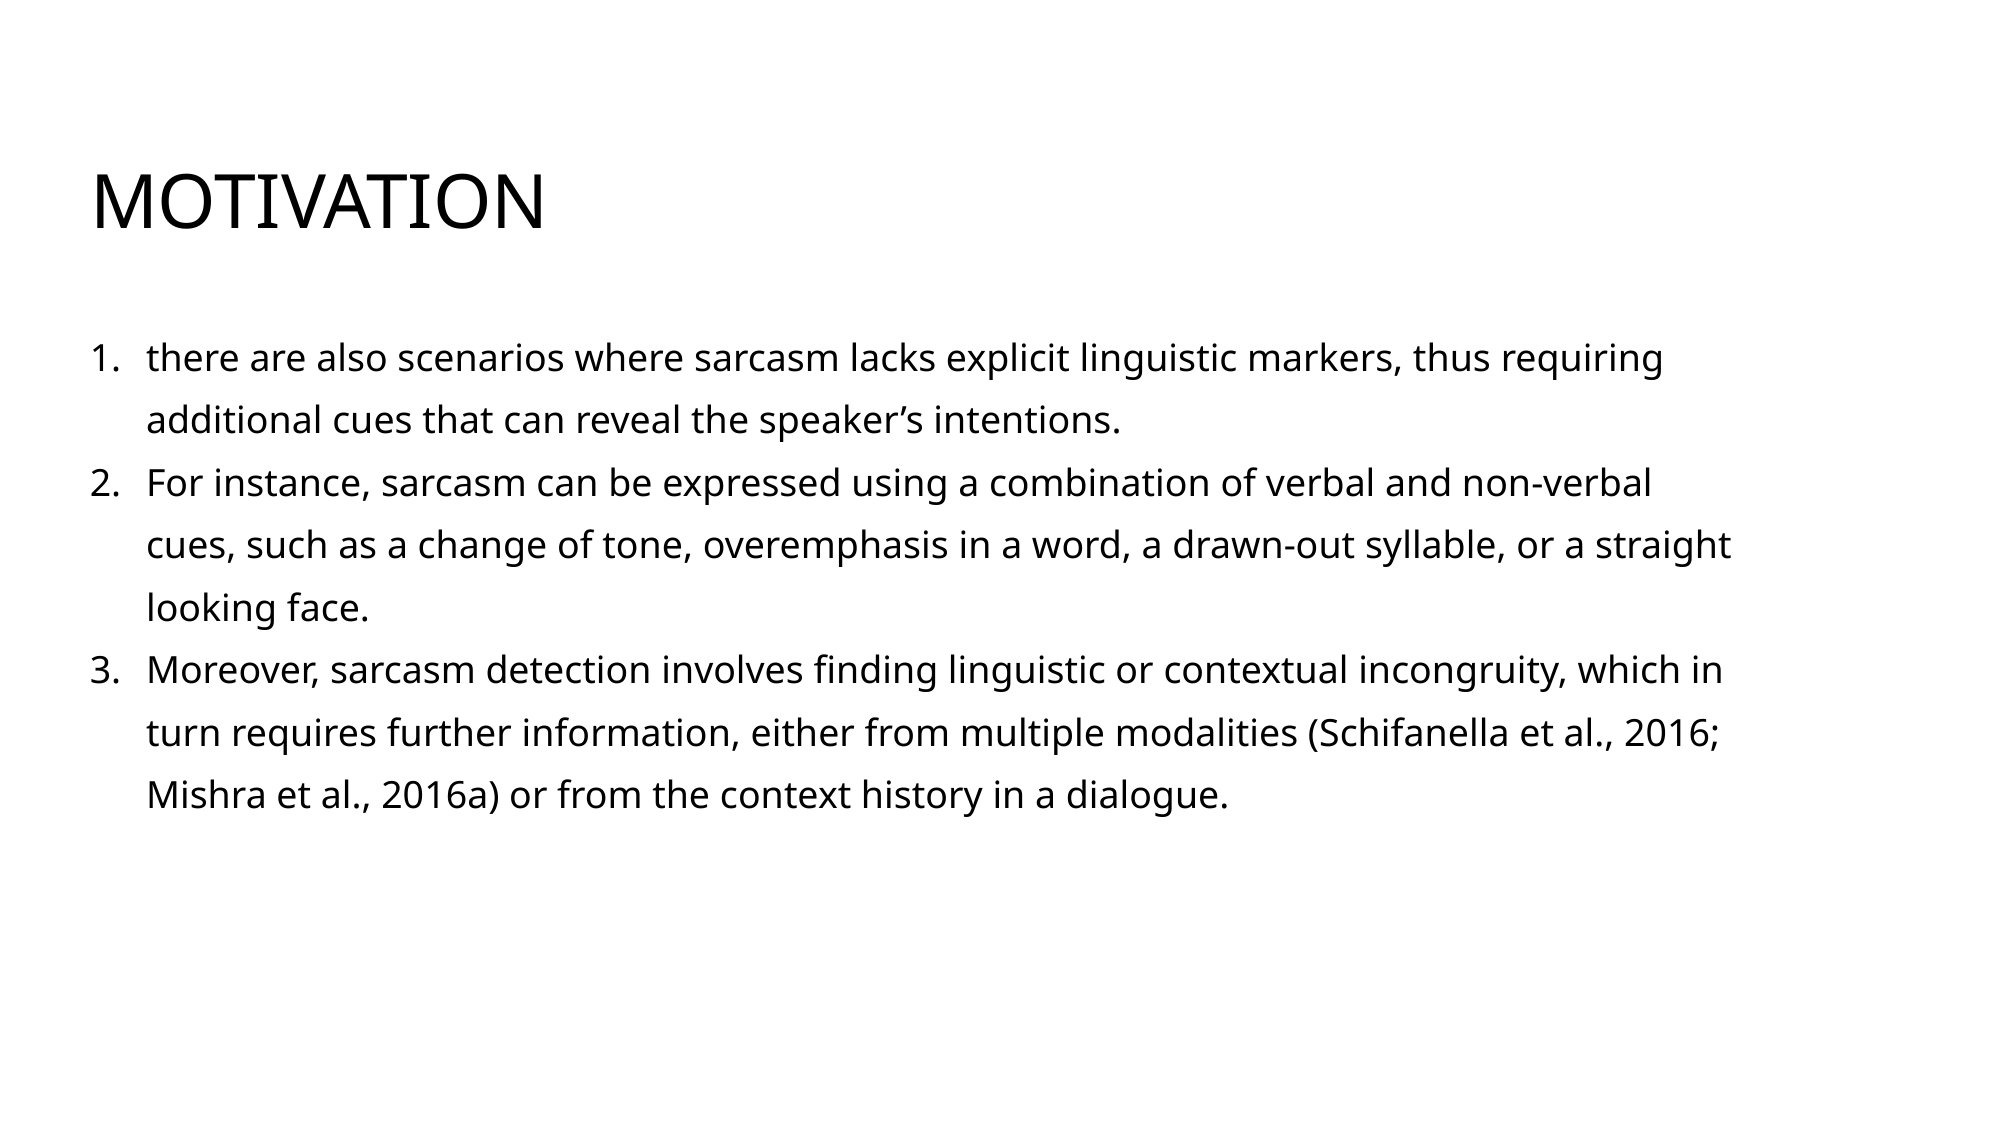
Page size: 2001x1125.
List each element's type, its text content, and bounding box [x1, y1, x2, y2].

list there are also scenarios where sarcasm lacks explicit linguistic markers, thus requiring additional cues that can reveal the speaker’s intentions. For instance, sarcasm can be expressed using a combination of verbal and non-verbal cues, such as a change of tone, overemphasis in a word, a drawn-out syllable, or a straight looking face. Moreover, sarcasm detection involves finding linguistic or contextual incongruity, which in turn requires further information, either from multiple modalities (Schifanella et al., 2016; Mishra et al., 2016a) or from the context history in a dialogue. [75, 316, 1761, 975]
title Motivation [75, 85, 1300, 306]
